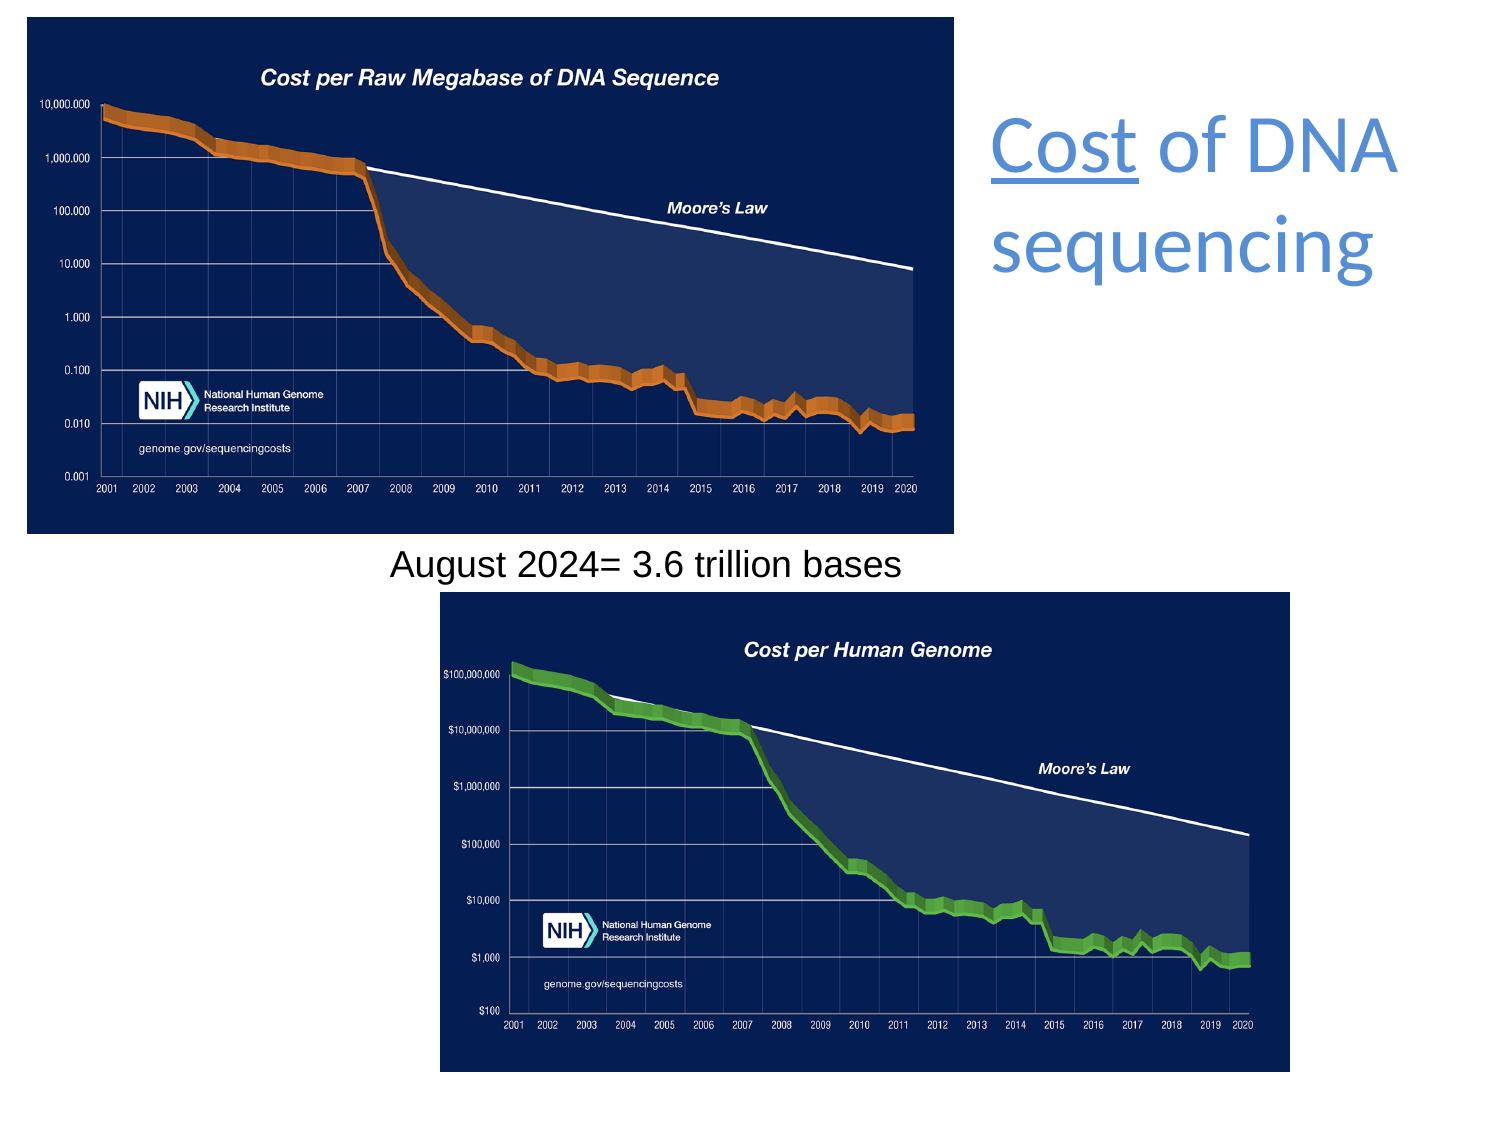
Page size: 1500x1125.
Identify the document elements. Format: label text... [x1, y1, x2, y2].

text_box August 2024= 3.6 trillion bases [374, 532, 1125, 592]
picture [440, 592, 1291, 1072]
text_box Cost of DNA sequencing [976, 82, 1453, 297]
picture [27, 17, 954, 534]
